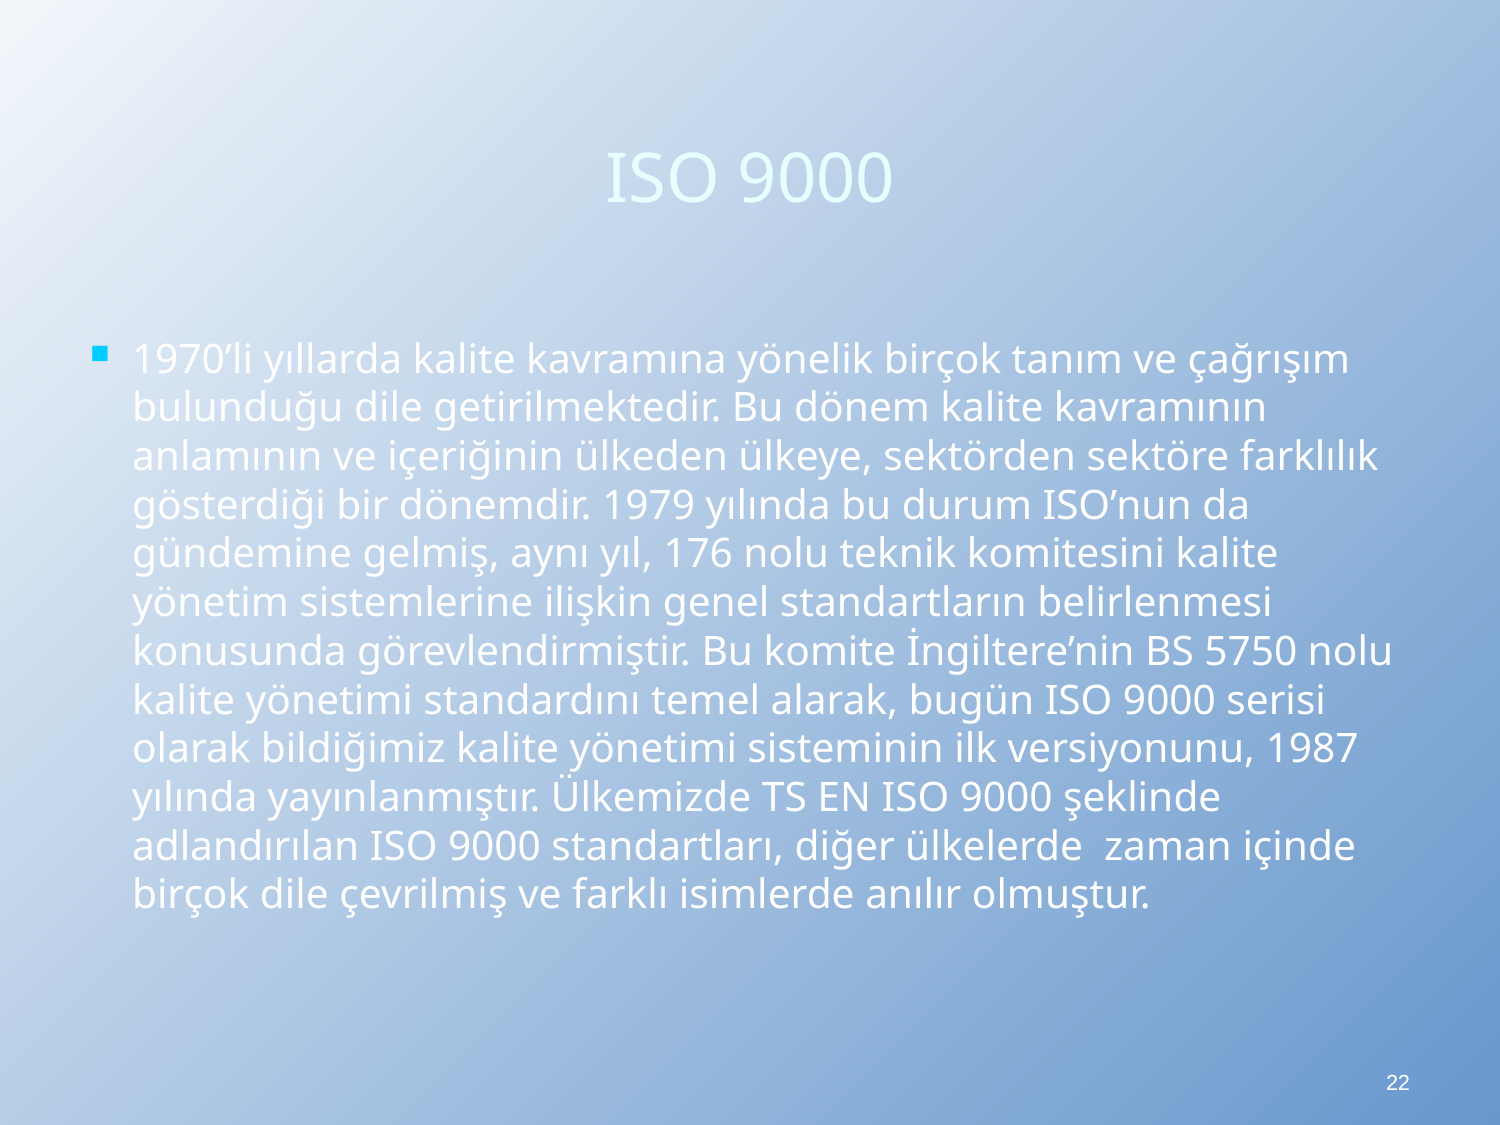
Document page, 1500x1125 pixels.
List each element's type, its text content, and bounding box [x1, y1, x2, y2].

list 1970’li yıllarda kalite kavramına yönelik birçok tanım ve çağrışım bulunduğu dile getirilmektedir. Bu dönem kalite kavramının anlamının ve içeriğinin ülkeden ülkeye, sektörden sektöre farklılık gösterdiği bir dönemdir. 1979 yılında bu durum ISO’nun da gündemine gelmiş, aynı yıl, 176 nolu teknik komitesini kalite yönetim sistemlerine ilişkin genel standartların belirlenmesi konusunda görevlendirmiştir. Bu komite İngiltere’nin BS 5750 nolu kalite yönetimi standardını temel alarak, bugün ISO 9000 serisi olarak bildiğimiz kalite yönetimi sisteminin ilk versiyonunu, 1987 yılında yayınlanmıştır. Ülkemizde TS EN ISO 9000 şeklinde adlandırılan ISO 9000 standartları, diğer ülkelerde zaman içinde birçok dile çevrilmiş ve farklı isimlerde anılır olmuştur. [74, 324, 1426, 1001]
title ISO 9000 [74, 62, 1426, 288]
slide_number 22 [1074, 1024, 1426, 1103]
